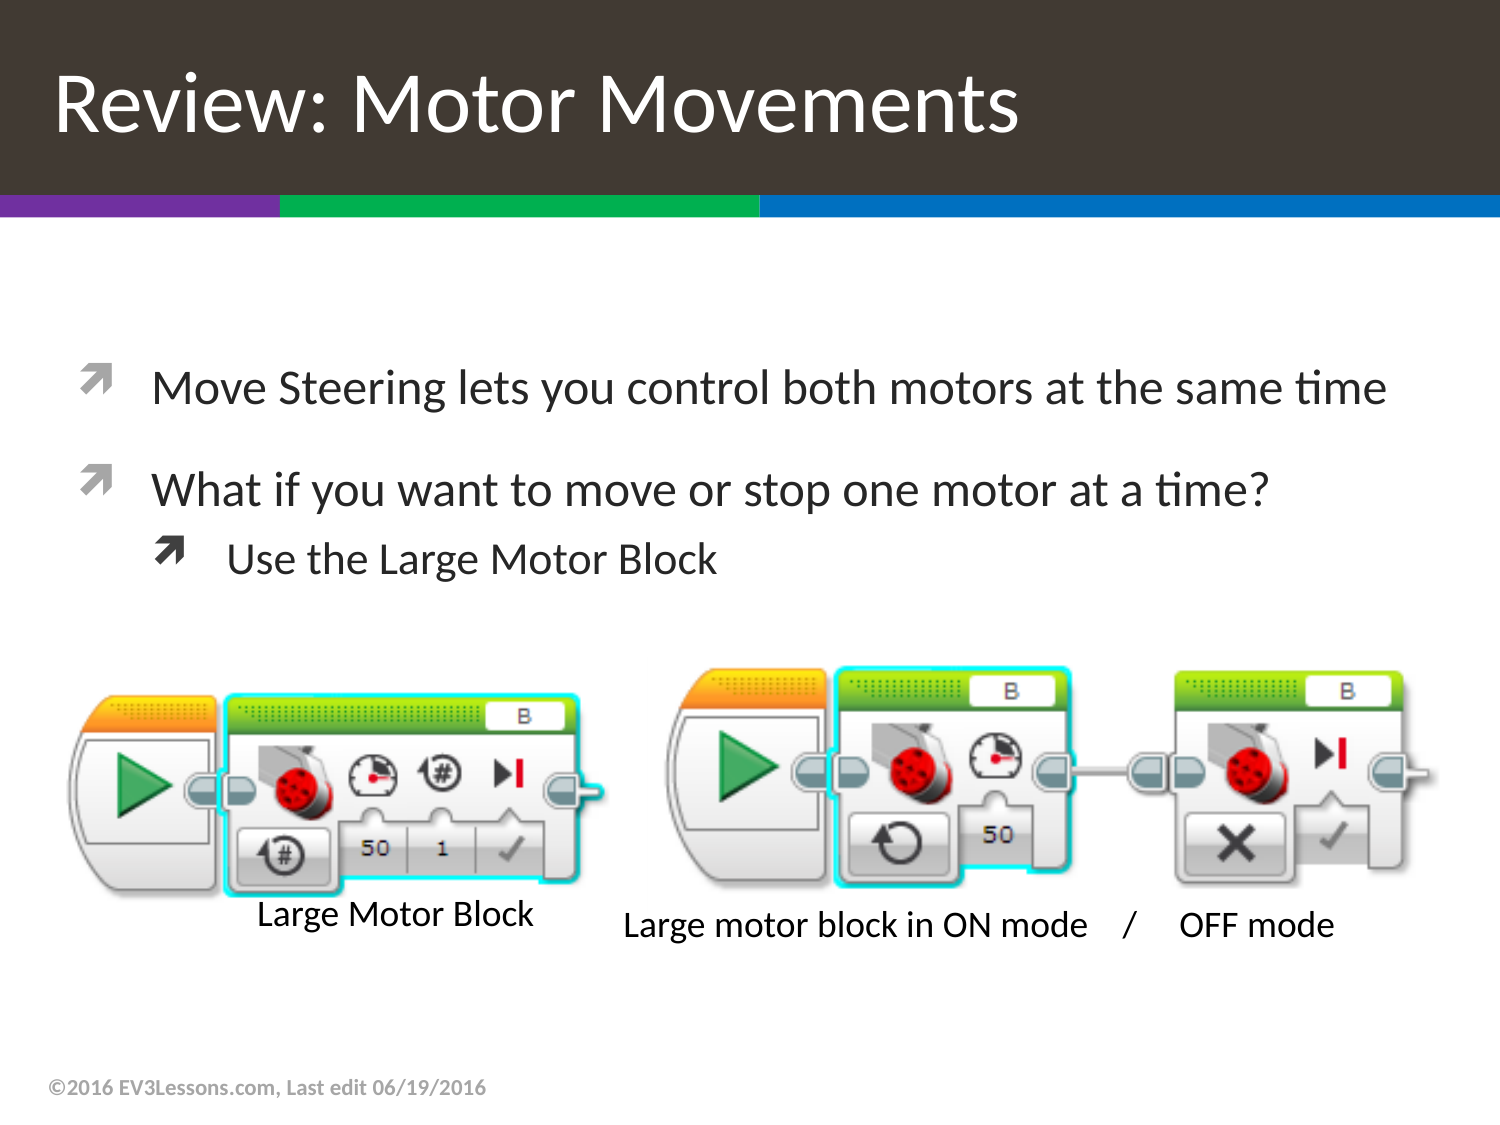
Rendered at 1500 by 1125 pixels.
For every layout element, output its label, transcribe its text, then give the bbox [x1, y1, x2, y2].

picture [32, 653, 1455, 943]
footer ©2016 EV3Lessons.com, Last edit 06/19/2016 [32, 1055, 1038, 1116]
title Review: Motor Movements [0, 0, 1500, 195]
list Move Steering lets you control both motors at the same time What if you want to move or stop one motor at a time? Use the Large Motor Block [61, 346, 1468, 1002]
text_box Large motor block in ON mode / OFF mode [648, 926, 1417, 953]
